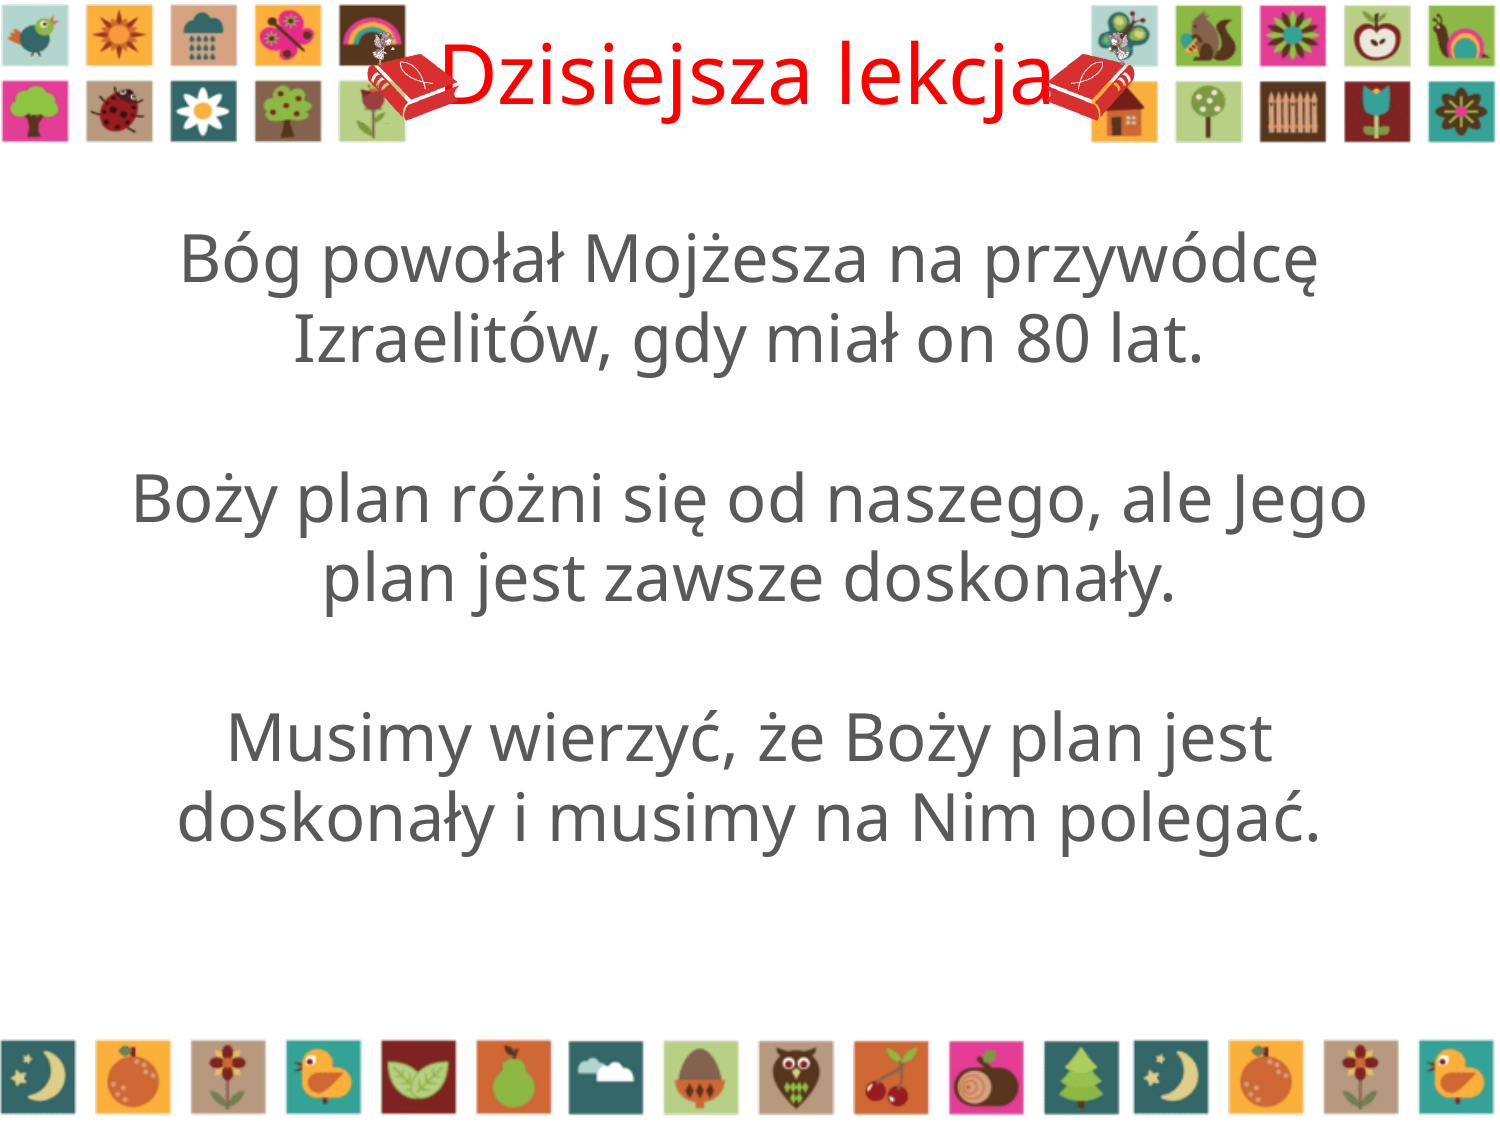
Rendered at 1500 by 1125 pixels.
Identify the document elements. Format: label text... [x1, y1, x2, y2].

text_box Bóg powołał Mojżesza na przywódcę Izraelitów, gdy miał on 80 lat. Boży plan różni się od naszego, ale Jego plan jest zawsze doskonały. Musimy wierzyć, że Boży plan jest doskonały i musimy na Nim polegać. [76, 208, 1424, 863]
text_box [0, 1028, 1500, 1118]
text_box Dzisiejsza lekcja [425, 13, 1077, 129]
picture [1013, 3, 1500, 150]
picture [0, 3, 492, 150]
